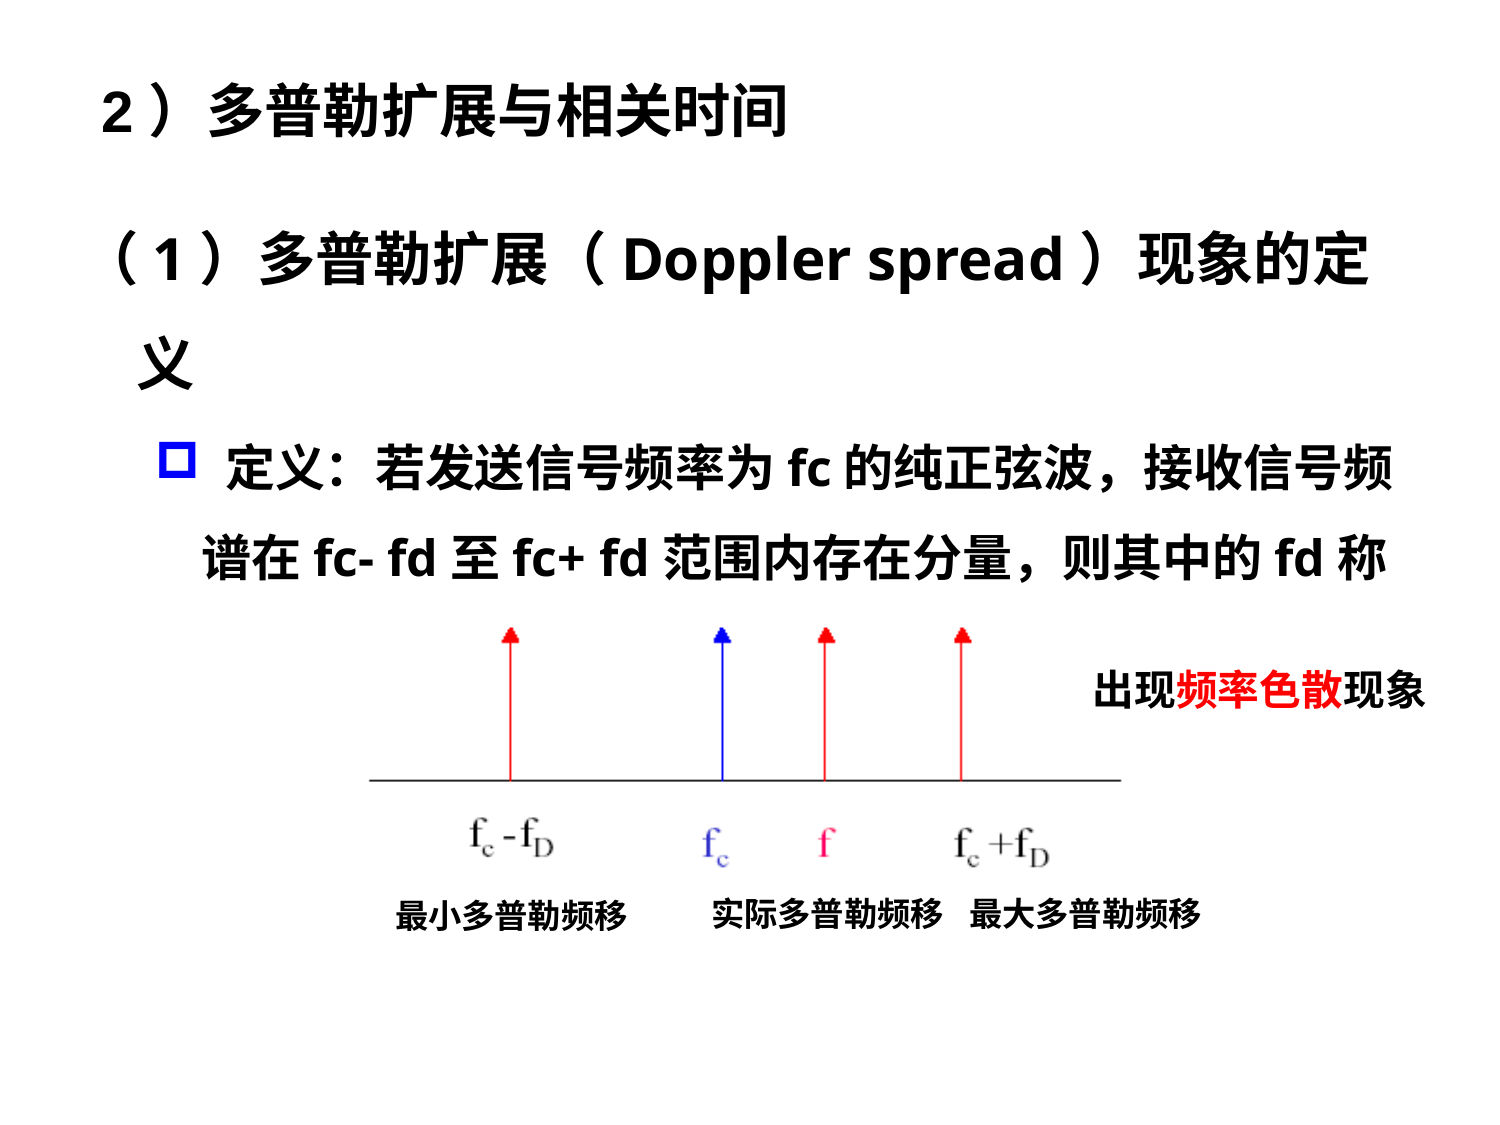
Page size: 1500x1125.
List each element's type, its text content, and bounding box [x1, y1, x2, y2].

title 六、 多普勒扩展和相关时间 [112, 27, 1388, 179]
text_box 2）多普勒扩展与相关时间 [87, 66, 804, 152]
text_box 出现频率色散现象 [1390, 656, 1465, 722]
list （1）多普勒扩展（Doppler spread）现象的定义 定义：若发送信号频率为fc的纯正弦波，接收信号频谱在fc- fd至fc+ fd范围内存在分量，则其中的fd称为多普勒频移。 [64, 179, 1413, 930]
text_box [96, 603, 1387, 944]
